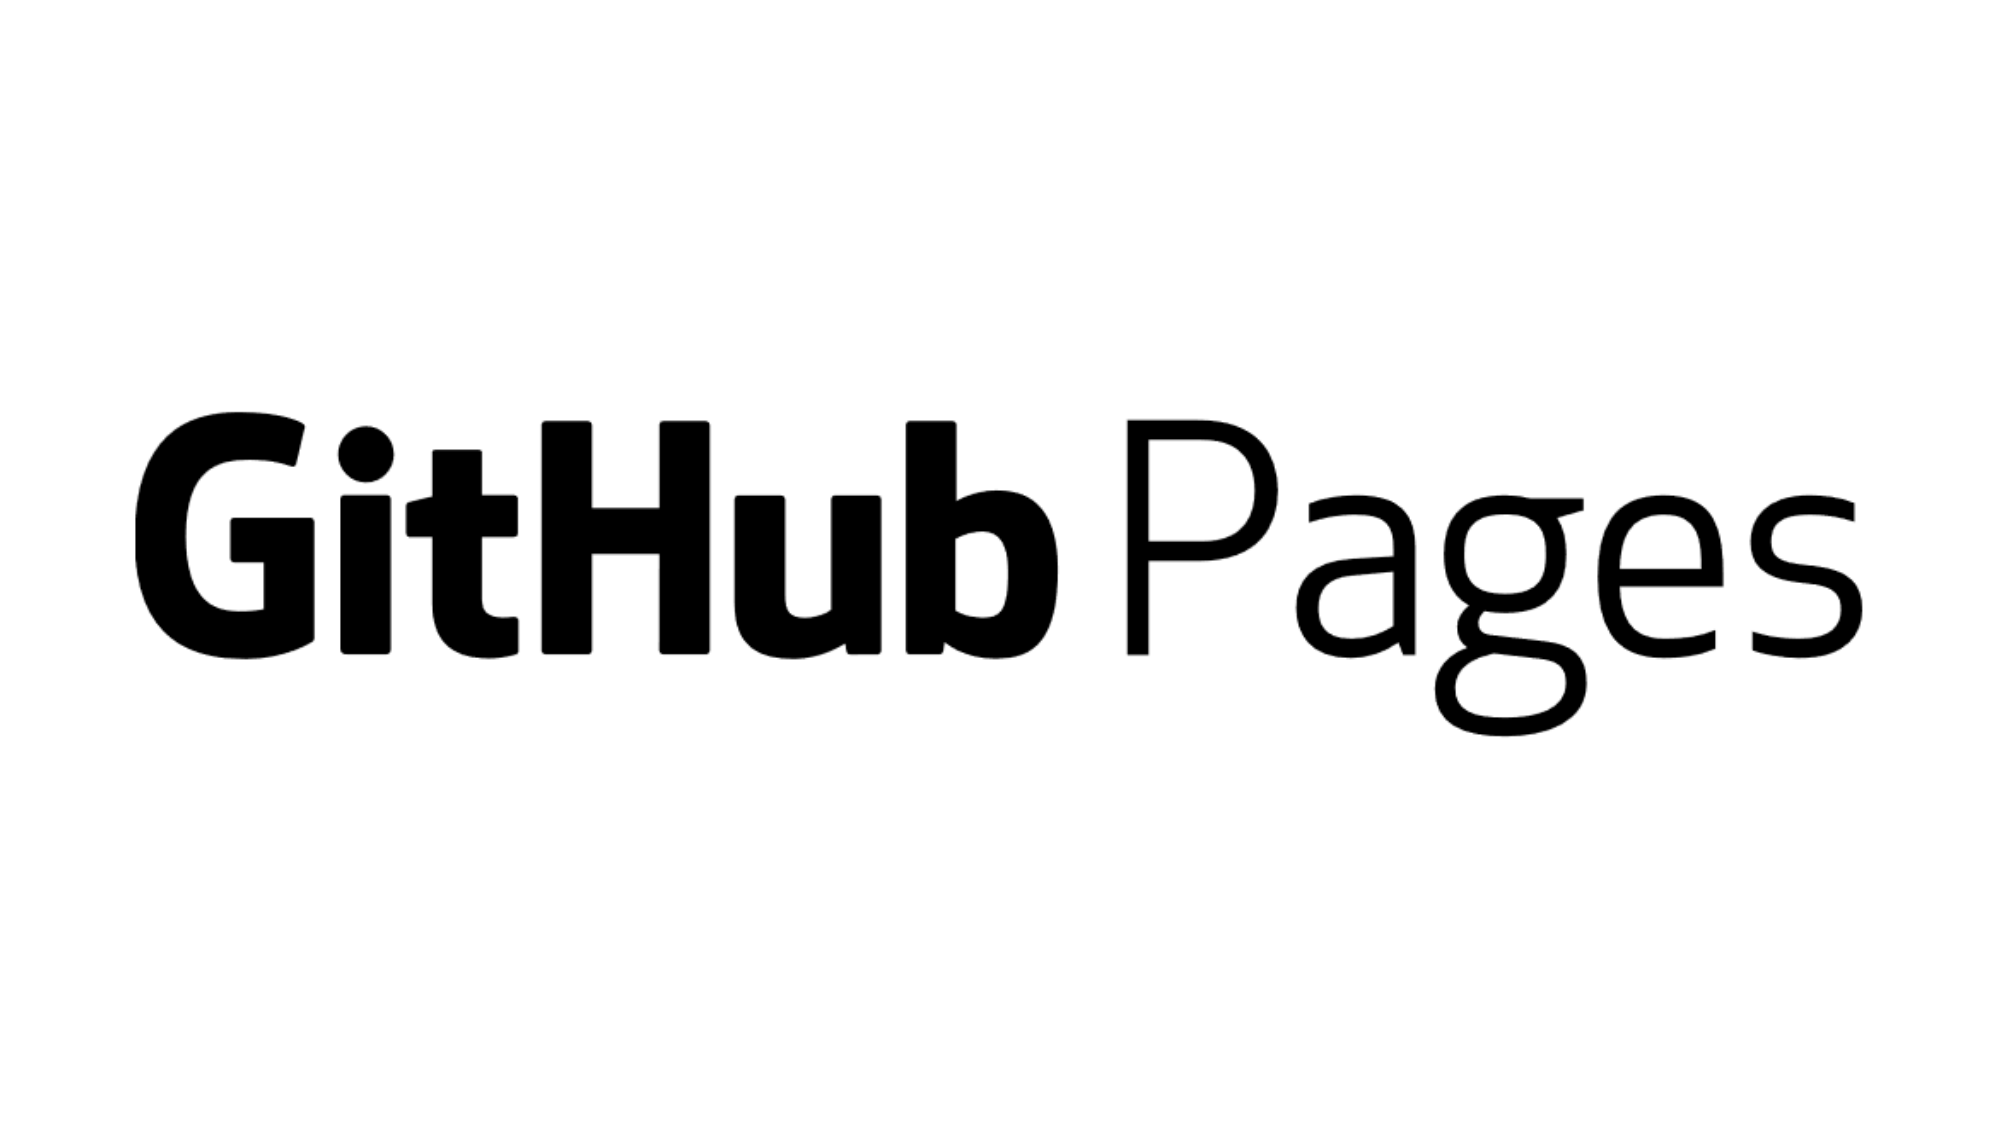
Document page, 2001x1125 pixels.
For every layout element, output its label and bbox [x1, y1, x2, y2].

picture [105, 363, 1895, 762]
